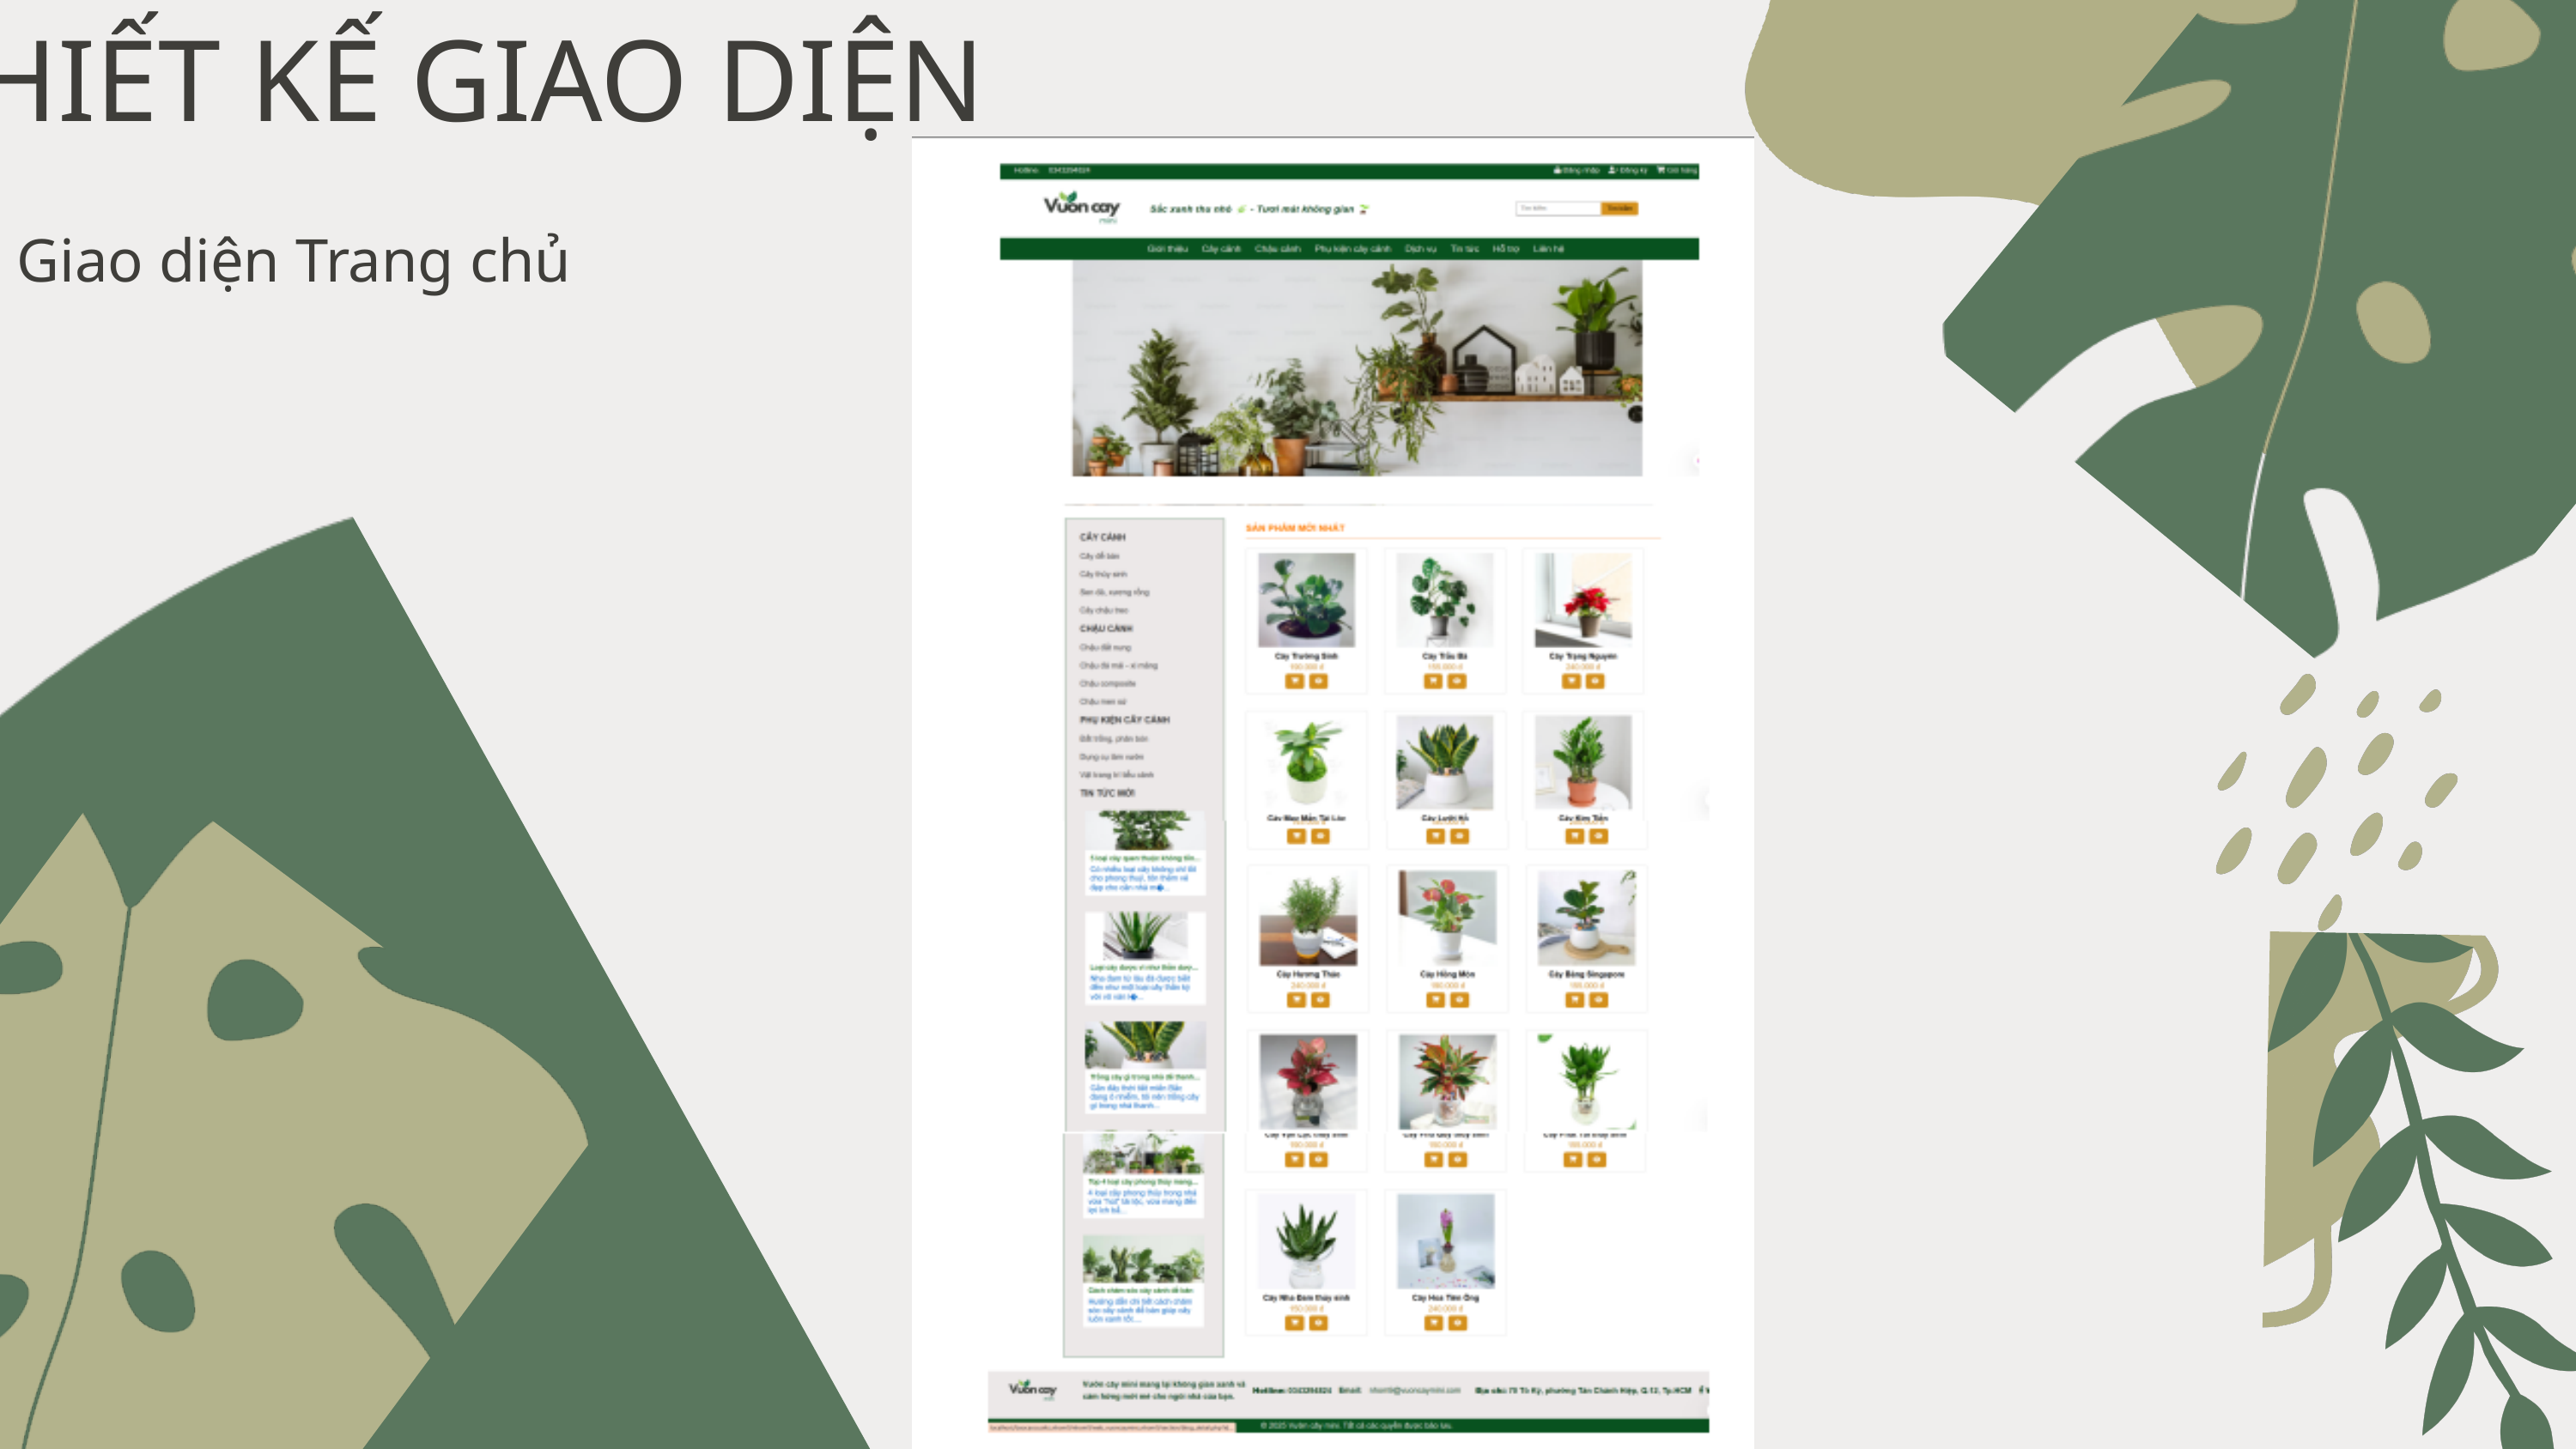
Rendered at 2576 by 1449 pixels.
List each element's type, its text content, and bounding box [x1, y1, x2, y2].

text_box [1928, 0, 2576, 724]
text_box [2260, 931, 2576, 1449]
text_box [1705, 0, 2207, 488]
text_box [0, 755, 611, 1449]
picture [912, 136, 1754, 1449]
text_box THIẾT KẾ GIAO DIỆN [0, 19, 1078, 144]
text_box Giao diện Trang chủ [16, 205, 831, 294]
text_box [2215, 670, 2459, 932]
text_box [0, 452, 871, 1449]
